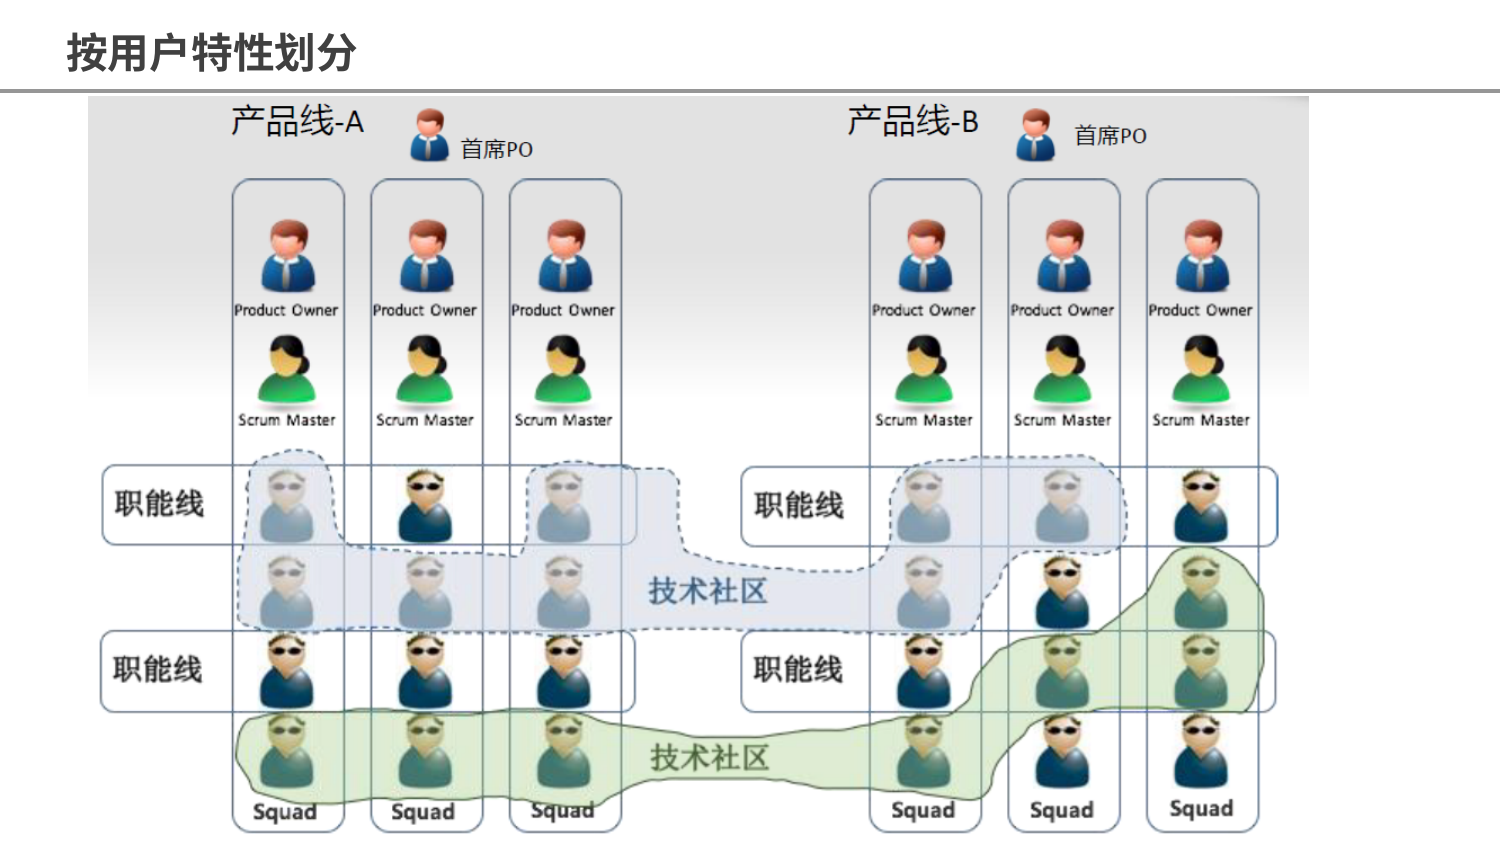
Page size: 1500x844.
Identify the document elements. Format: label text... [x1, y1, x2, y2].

picture [88, 95, 1309, 844]
text_box 按用户特性划分 [51, 9, 443, 85]
